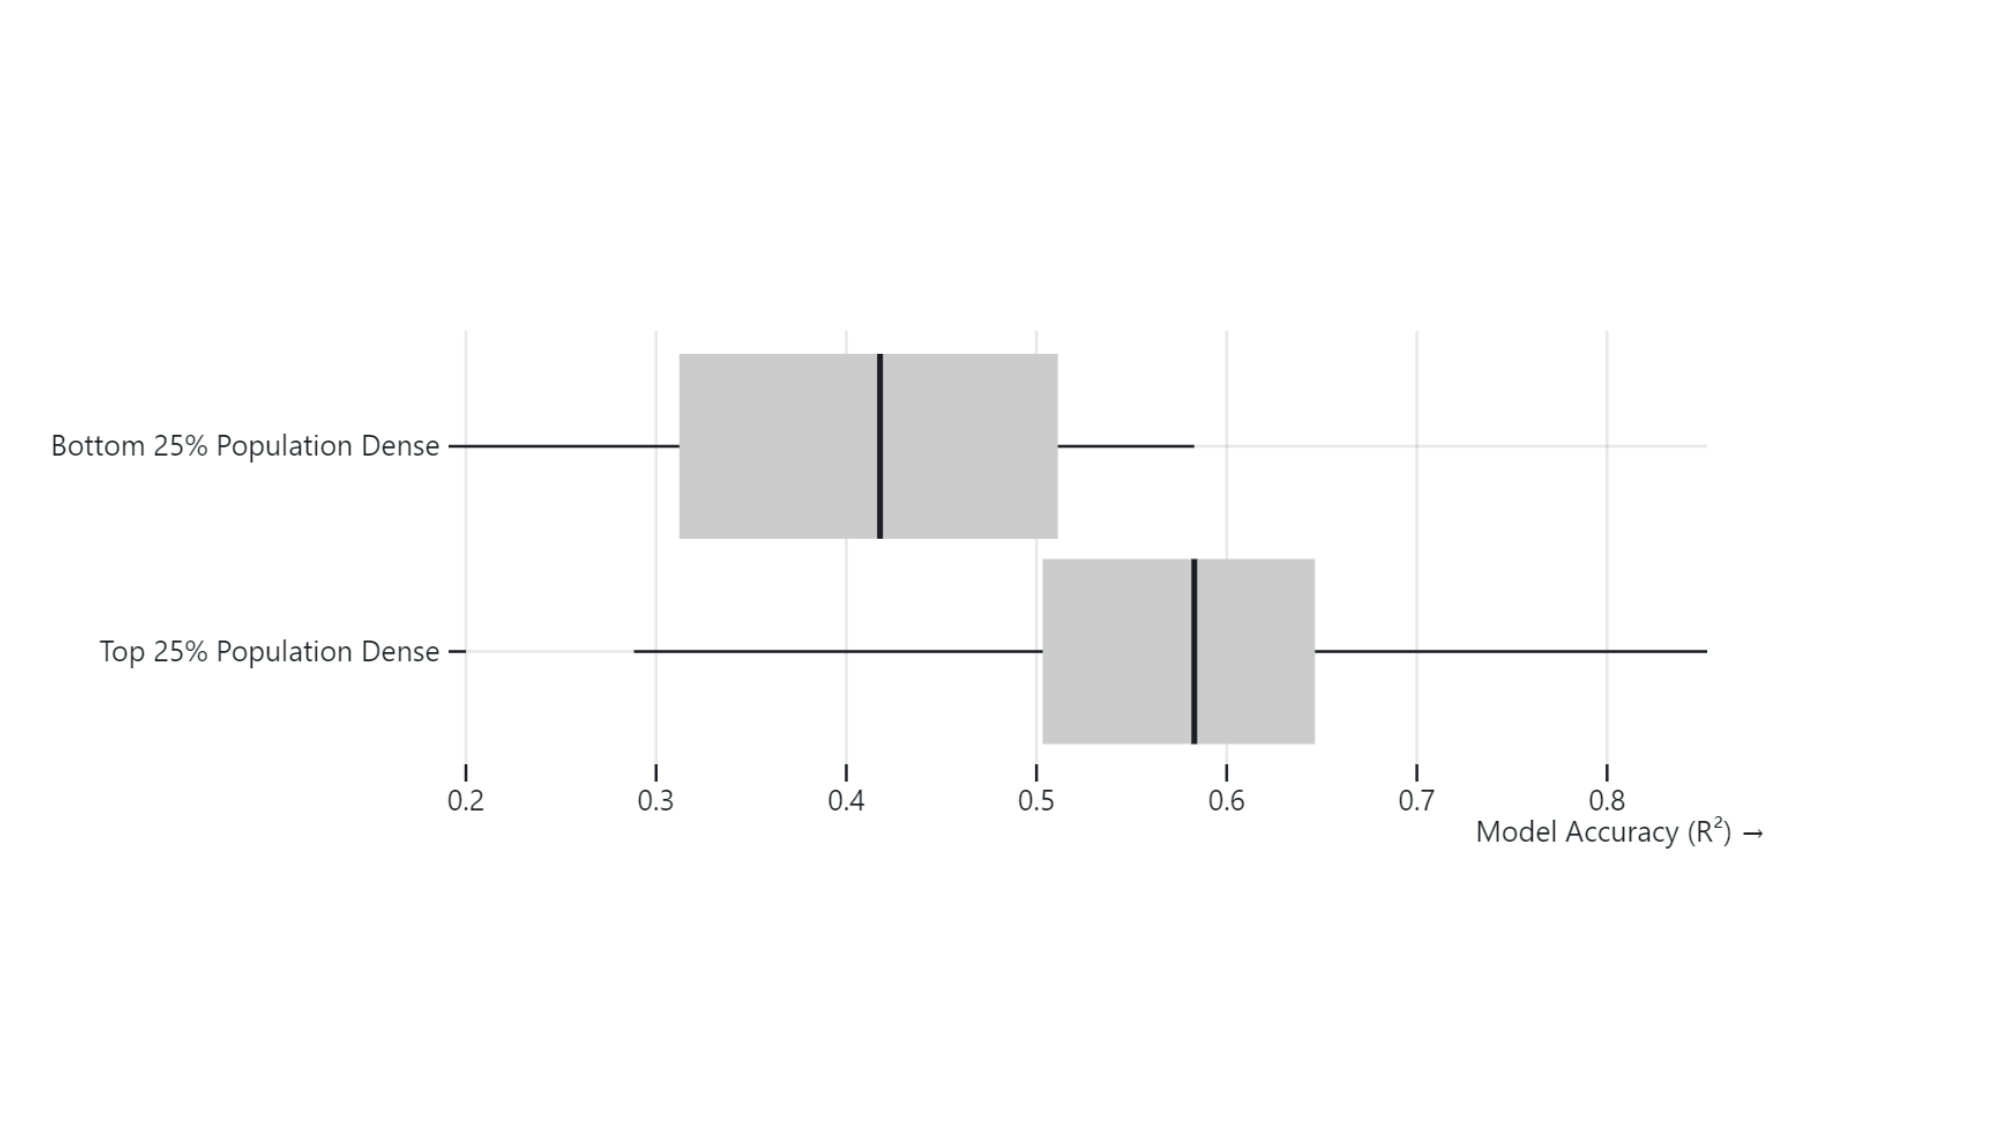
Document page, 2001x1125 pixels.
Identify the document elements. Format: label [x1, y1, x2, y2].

picture [33, 273, 1765, 851]
